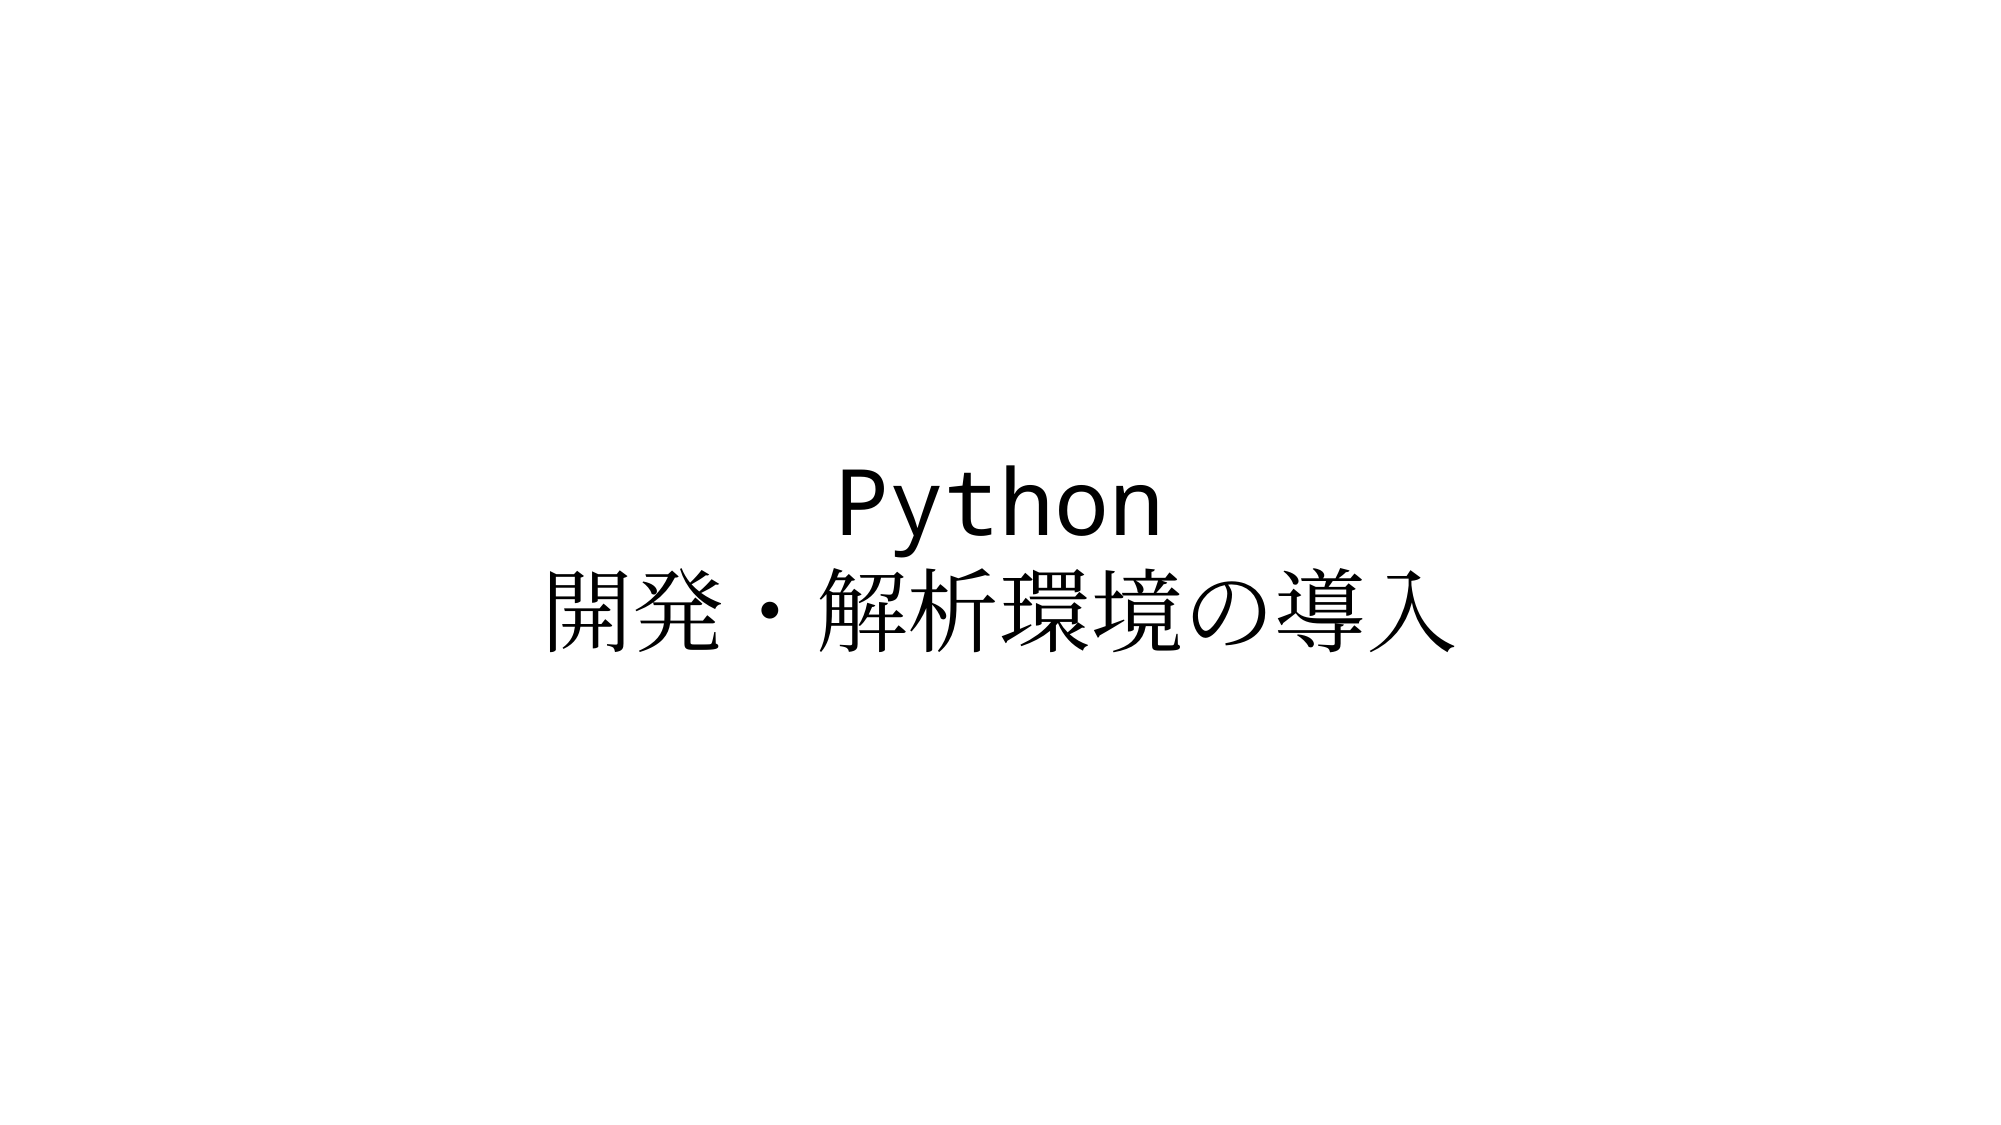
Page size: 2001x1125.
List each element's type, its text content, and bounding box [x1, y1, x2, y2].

text_box Python 開発・解析環境の導入 [333, 436, 1667, 671]
